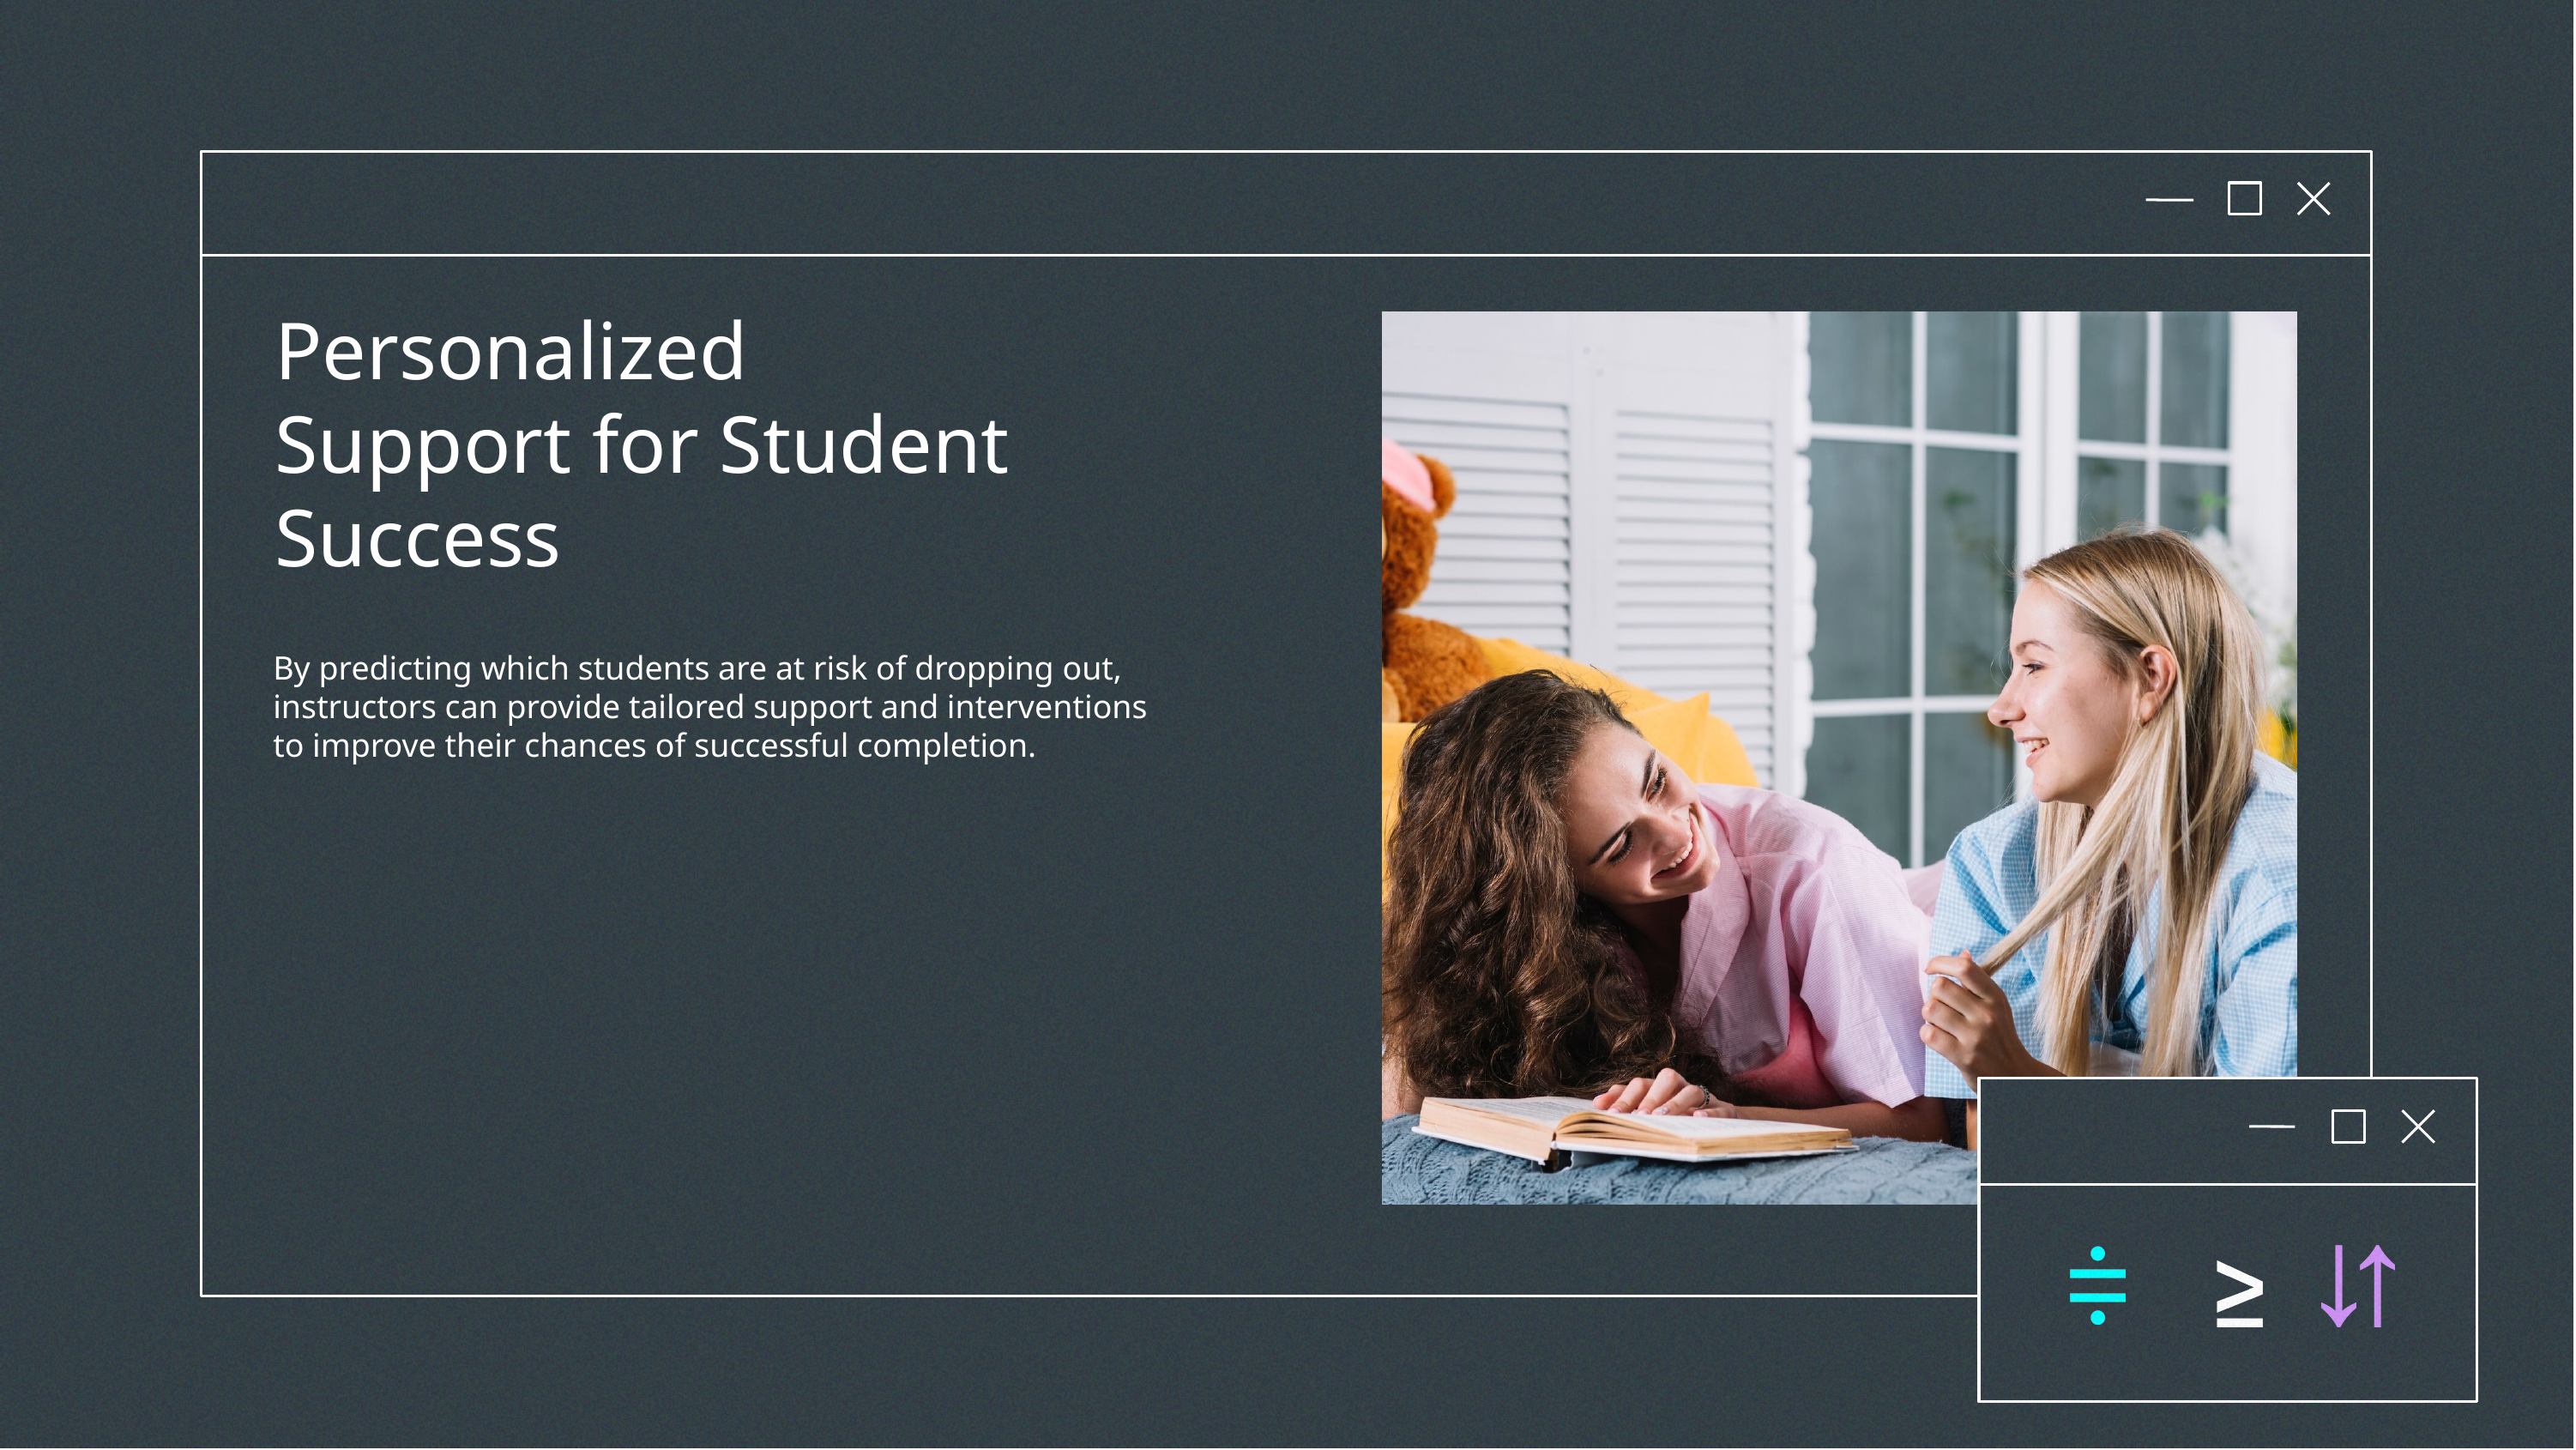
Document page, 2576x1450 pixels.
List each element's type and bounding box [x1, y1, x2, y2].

text_box [199, 149, 2374, 1298]
text_box [1382, 311, 2479, 1404]
picture [0, 0, 2574, 1448]
